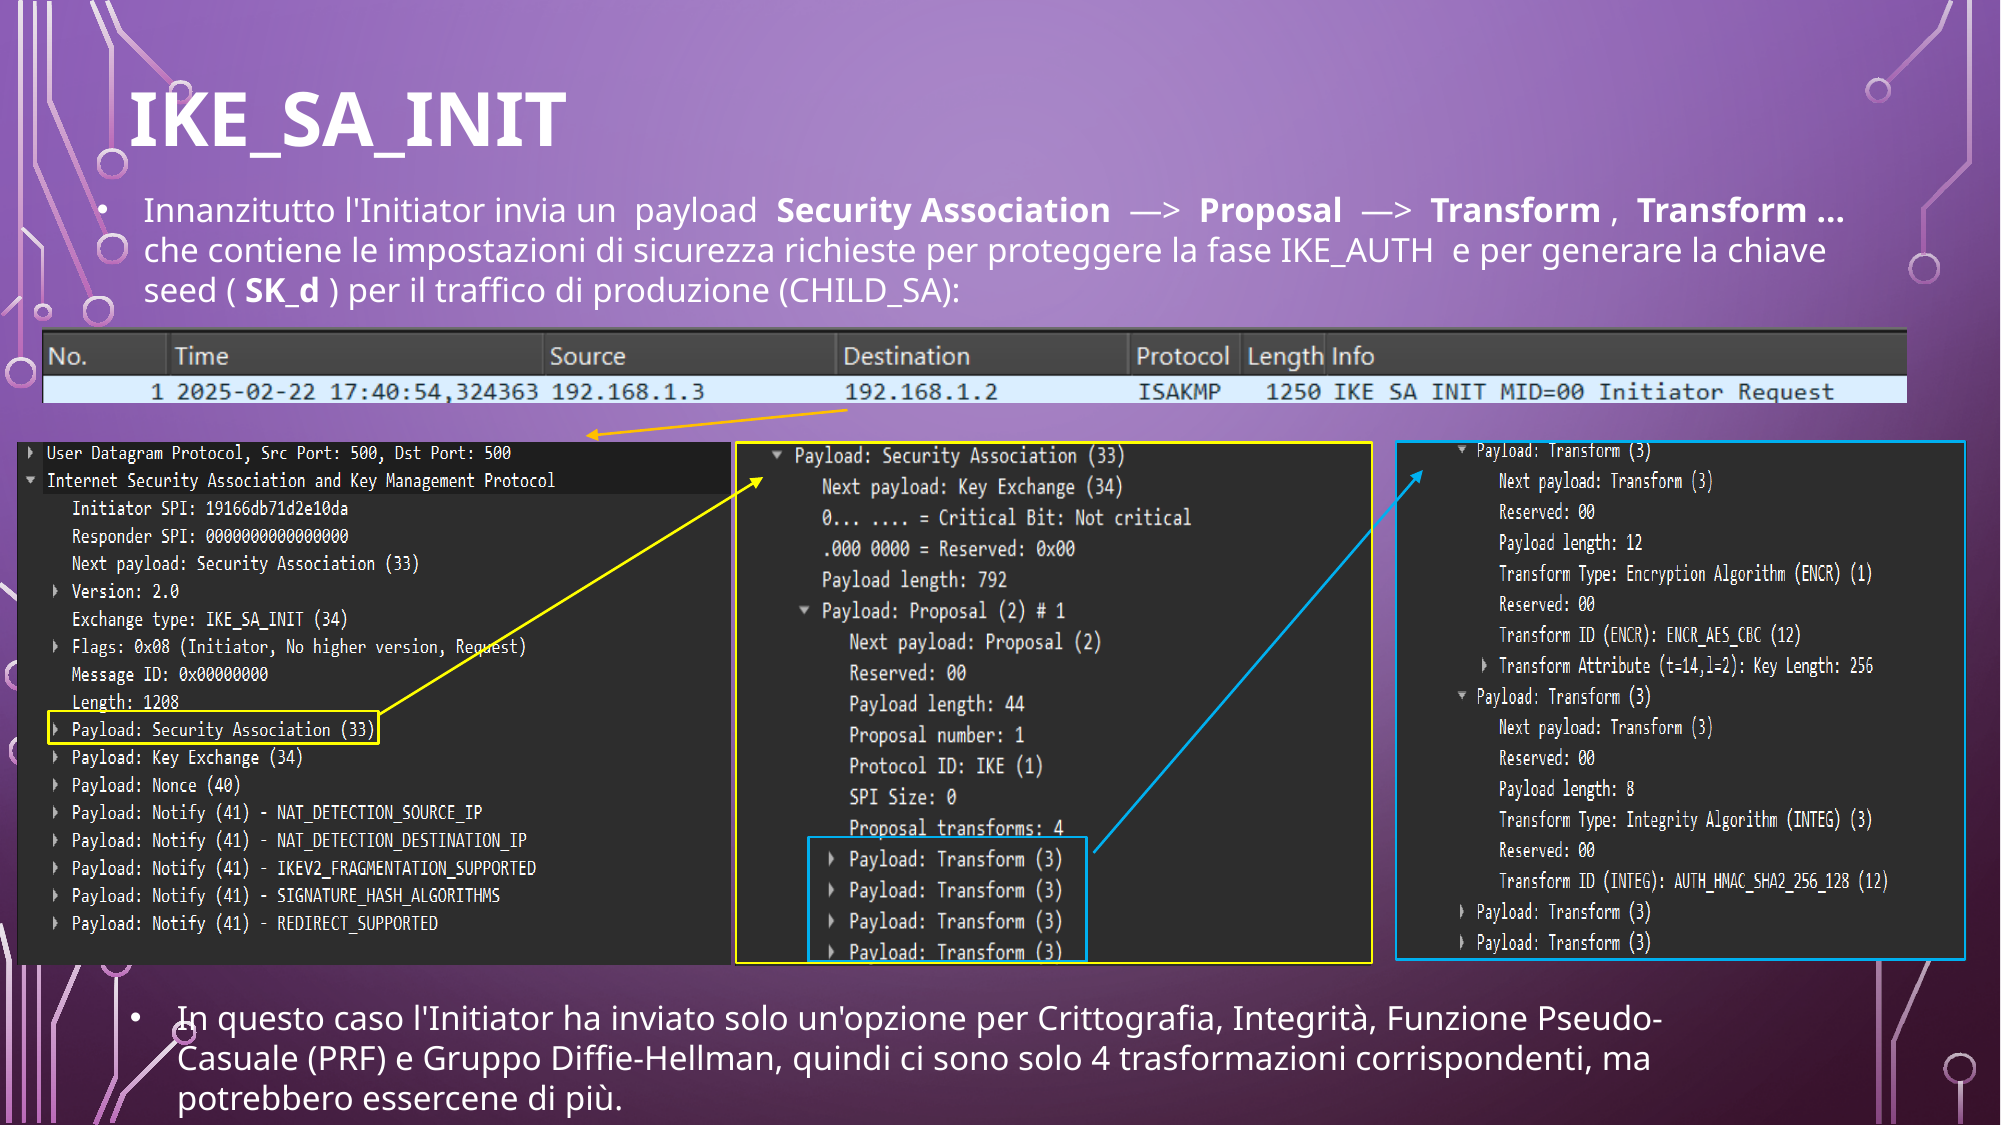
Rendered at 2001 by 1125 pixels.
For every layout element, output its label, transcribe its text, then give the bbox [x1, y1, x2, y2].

title IKE_SA_INIT [115, 1, 1741, 182]
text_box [1093, 469, 1424, 854]
text_box In questo caso l'Initiator ha inviato solo un'opzione per Crittografia, Integrità, Funzione Pseudo-Casuale (PRF) e Gruppo Diffie-Hellman, quindi ci sono solo 4 trasformazioni corrispondenti, ma potrebbero essercene di più. [114, 989, 1739, 1125]
picture [1398, 444, 1963, 957]
picture [735, 443, 1371, 966]
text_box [377, 476, 764, 716]
picture [17, 442, 732, 965]
text_box Innanzitutto l'Initiator invia un payload Security Association —> Proposal —> Transform , Transform ... che contiene le impostazioni di sicurezza richieste per proteggere la fase IKE_AUTH e per generare la chiave seed ( SK_d ) per il traffico di produzione (CHILD_SA): [81, 182, 1914, 407]
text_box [585, 409, 848, 437]
picture [42, 327, 1907, 403]
